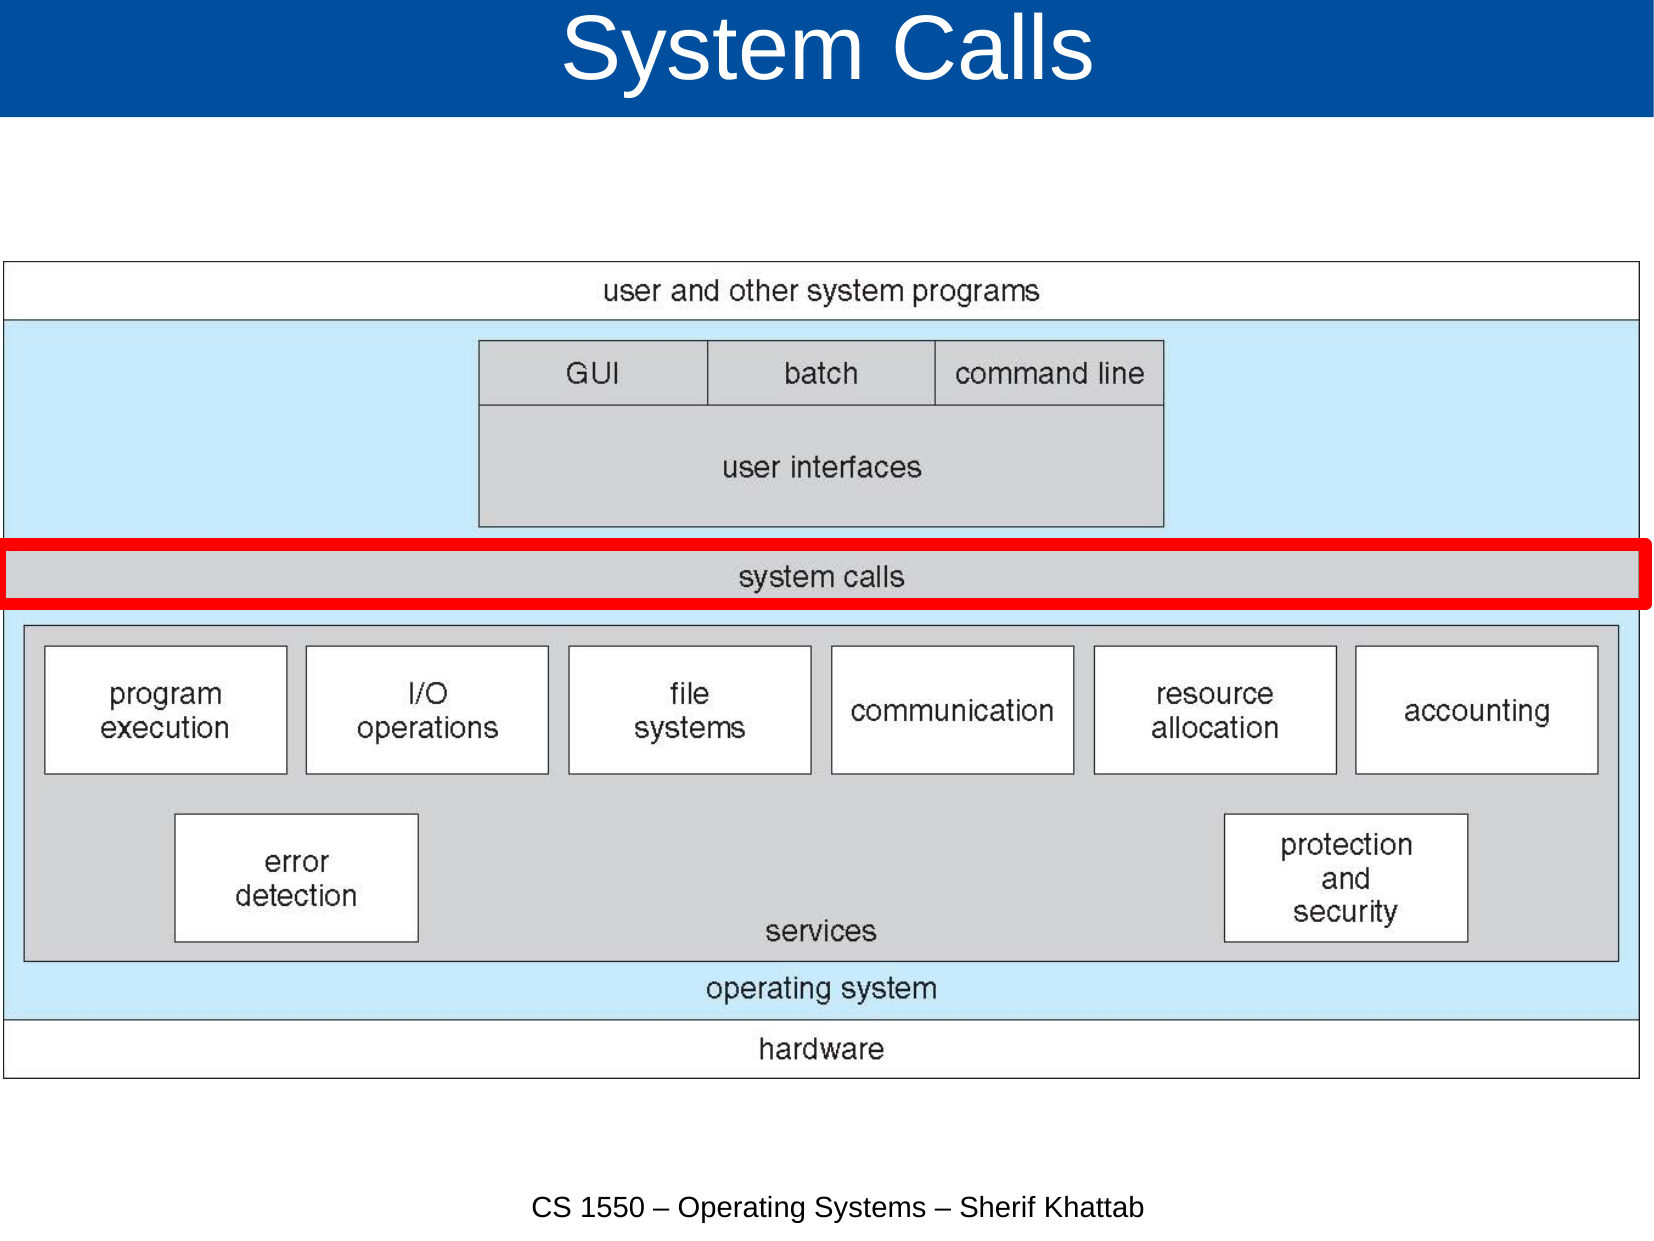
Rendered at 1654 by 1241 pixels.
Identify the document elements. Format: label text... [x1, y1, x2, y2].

footer CS 1550 – Operating Systems – Sherif Khattab [460, 1190, 1217, 1241]
picture [2, 261, 1640, 1079]
title System Calls [0, 0, 1654, 118]
